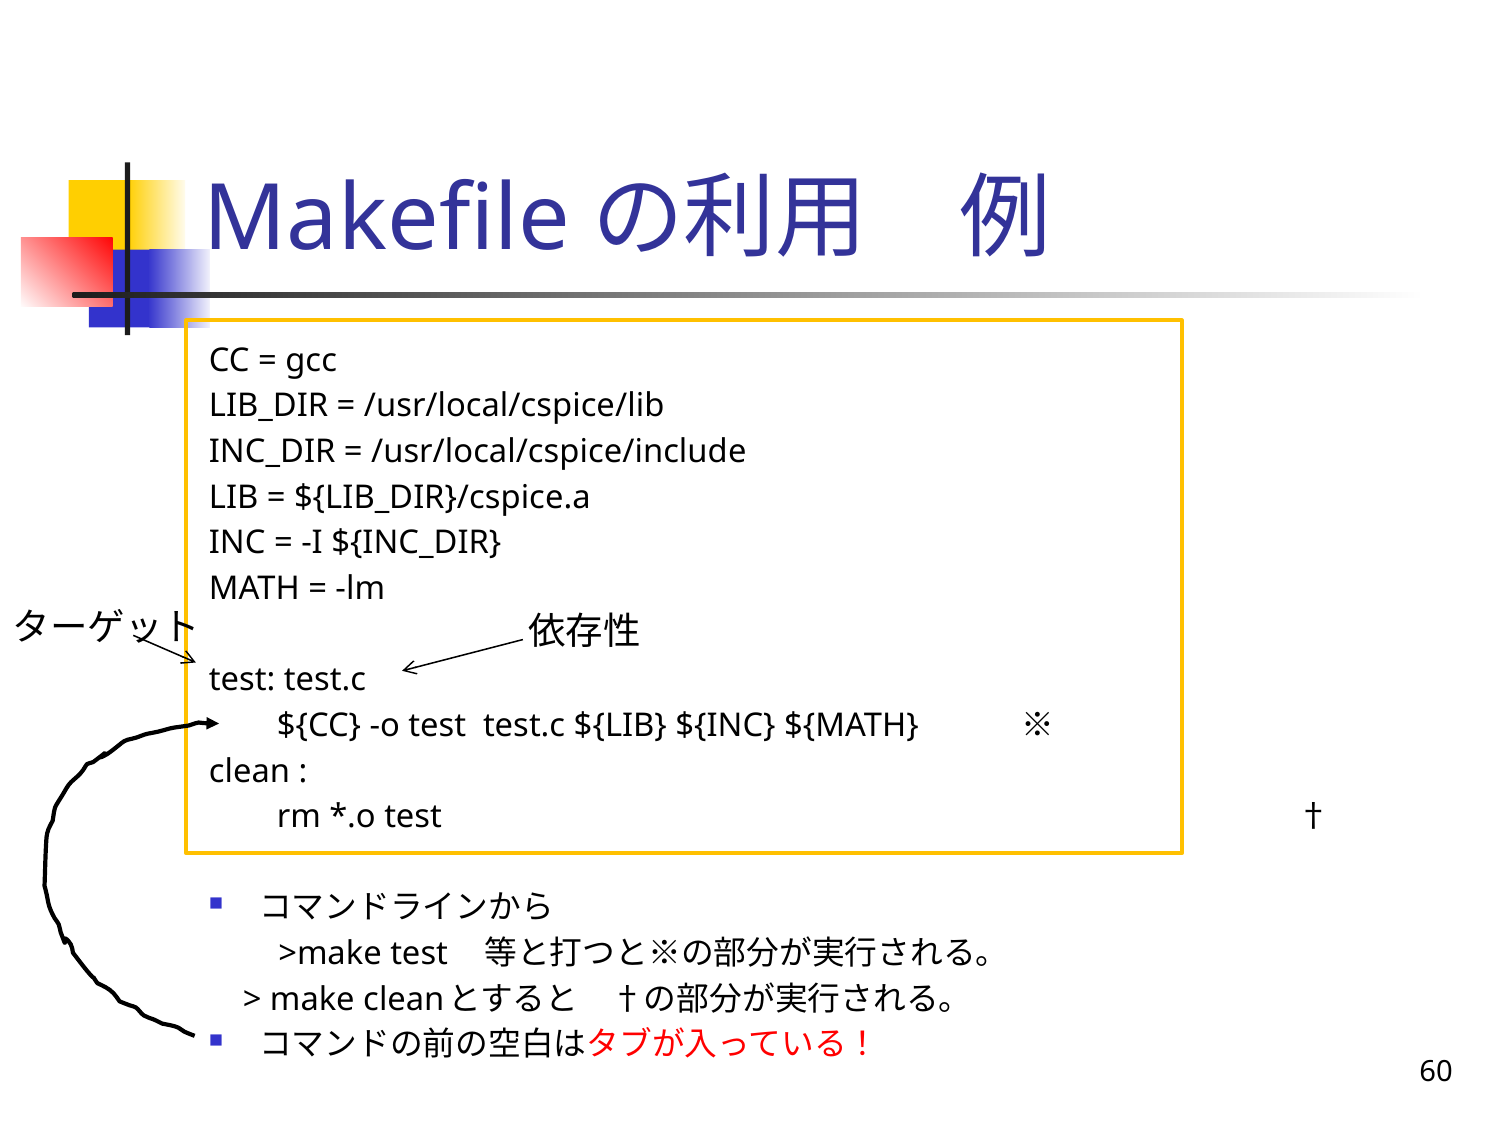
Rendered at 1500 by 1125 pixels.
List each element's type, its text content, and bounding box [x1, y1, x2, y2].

slide_number 60 [1154, 1023, 1468, 1100]
text_box [42, 716, 220, 1038]
text_box ターゲット [0, 595, 216, 656]
list CC = gcc LIB_DIR = /usr/local/cspice/lib INC_DIR = /usr/local/cspice/include LIB = ${LIB_DIR}/cspice.a INC = -I ${INC_DIR} MATH = -lm test: test.c ${CC} -o test test.c ${LIB} ${INC} ${MATH} ※ clean : rm *.o test † コマンドラインから >make test 等と打つと※の部分が実行される。 > make cleanとすると †の部分が実行される。 コマンドの前の空白はタブが入っている！ [193, 331, 1469, 1083]
text_box 依存性 [513, 599, 656, 660]
title Makefileの利用 例 [188, 35, 1468, 275]
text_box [401, 639, 524, 672]
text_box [133, 635, 196, 663]
text_box [184, 318, 1184, 855]
